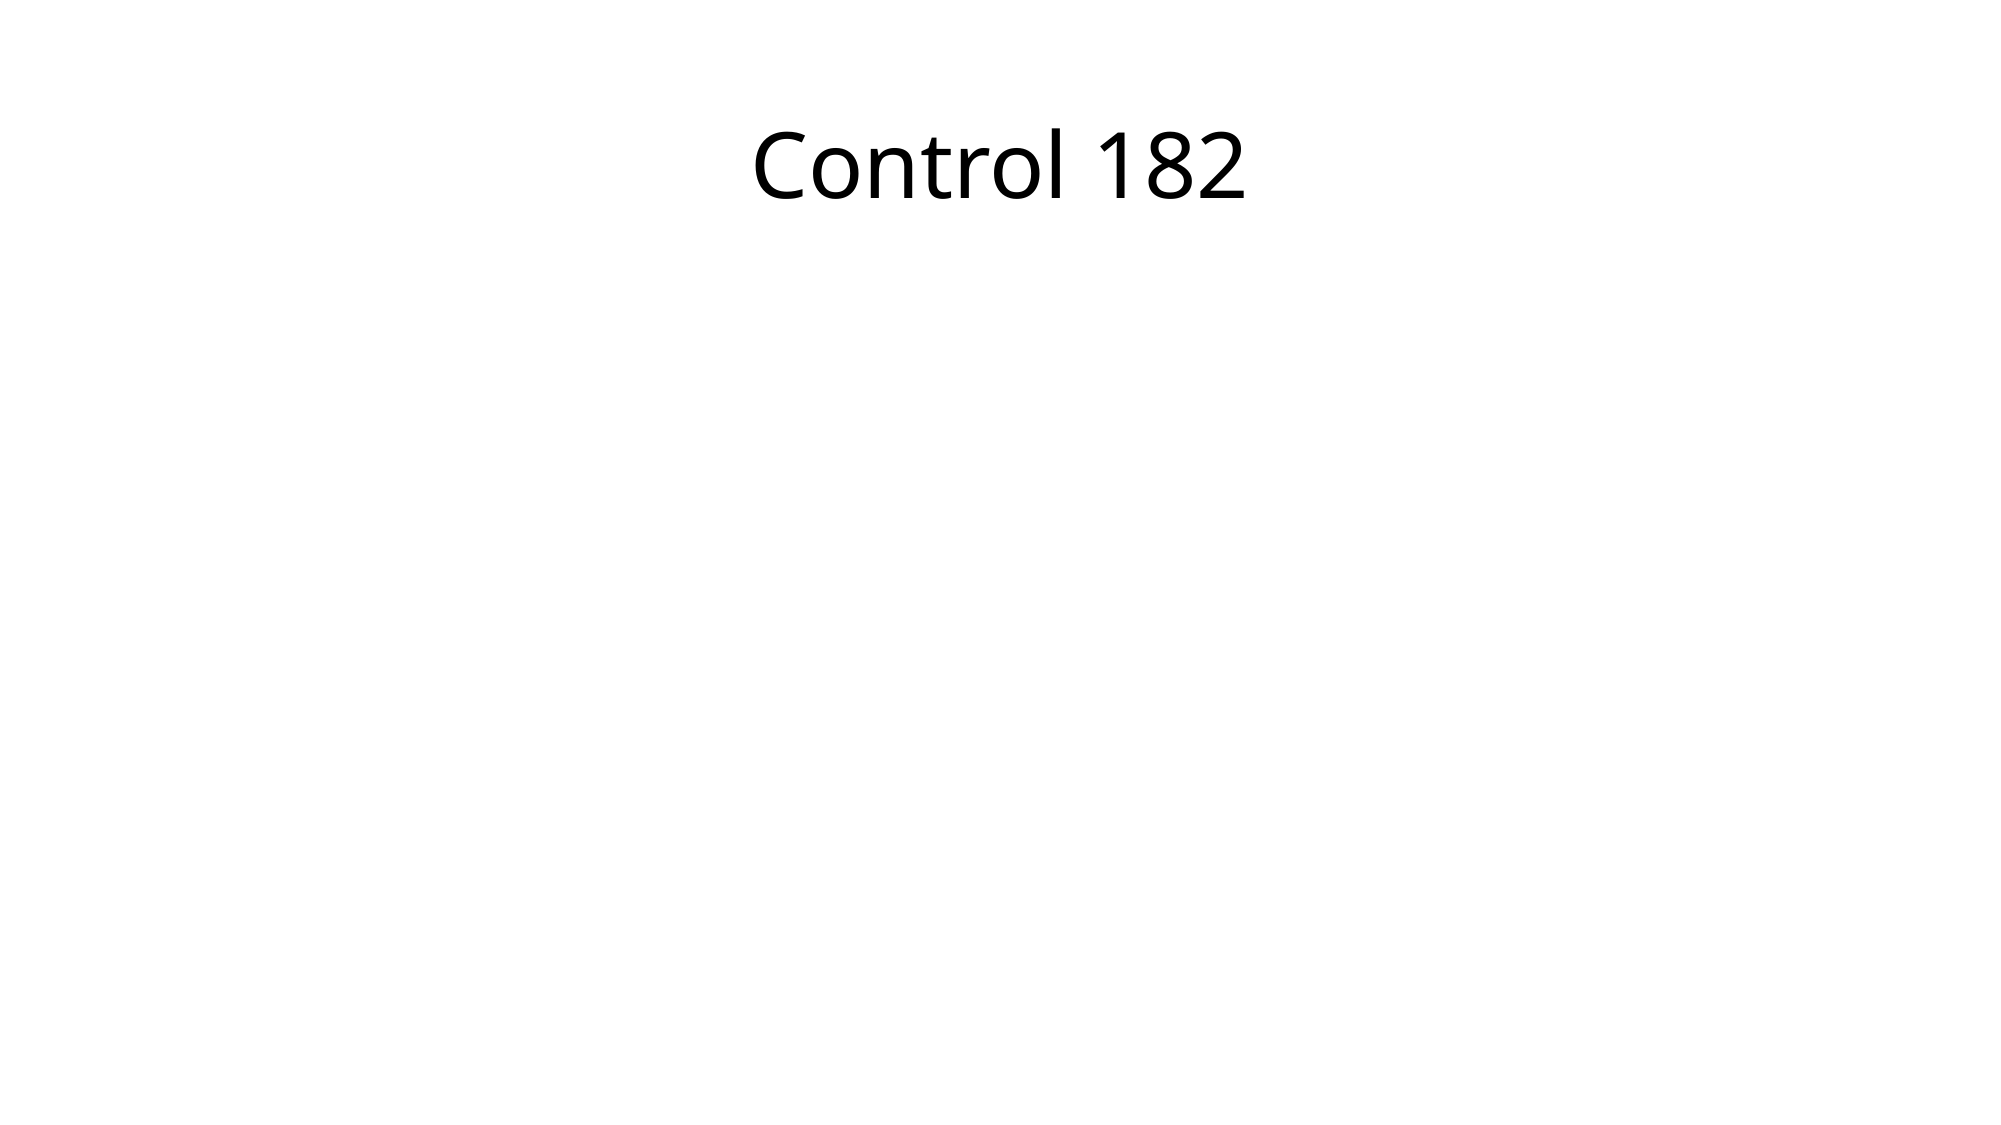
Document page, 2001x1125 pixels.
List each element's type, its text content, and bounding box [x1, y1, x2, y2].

title Control 182 [137, 59, 1863, 278]
